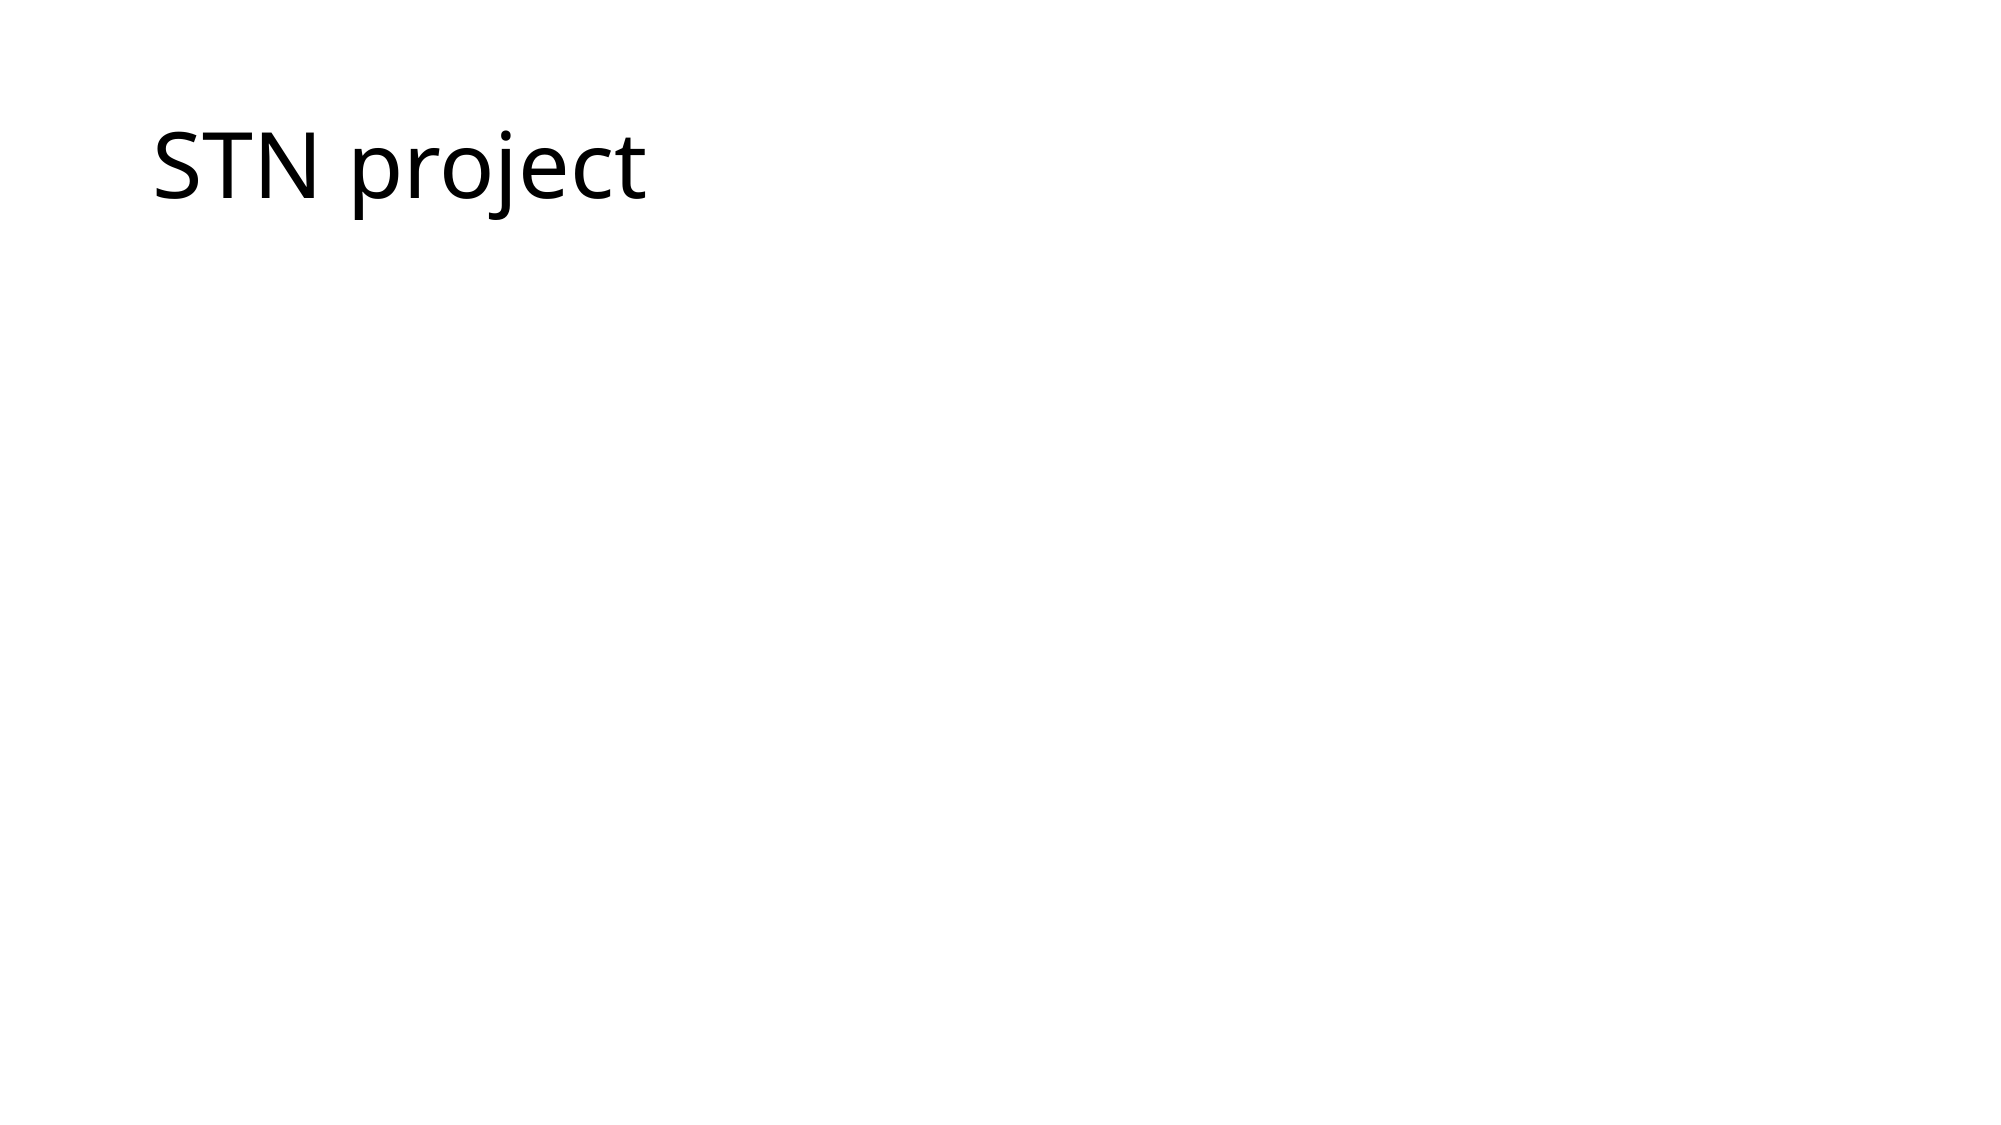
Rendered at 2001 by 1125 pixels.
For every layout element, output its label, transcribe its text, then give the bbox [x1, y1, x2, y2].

title STN project [137, 59, 1863, 278]
